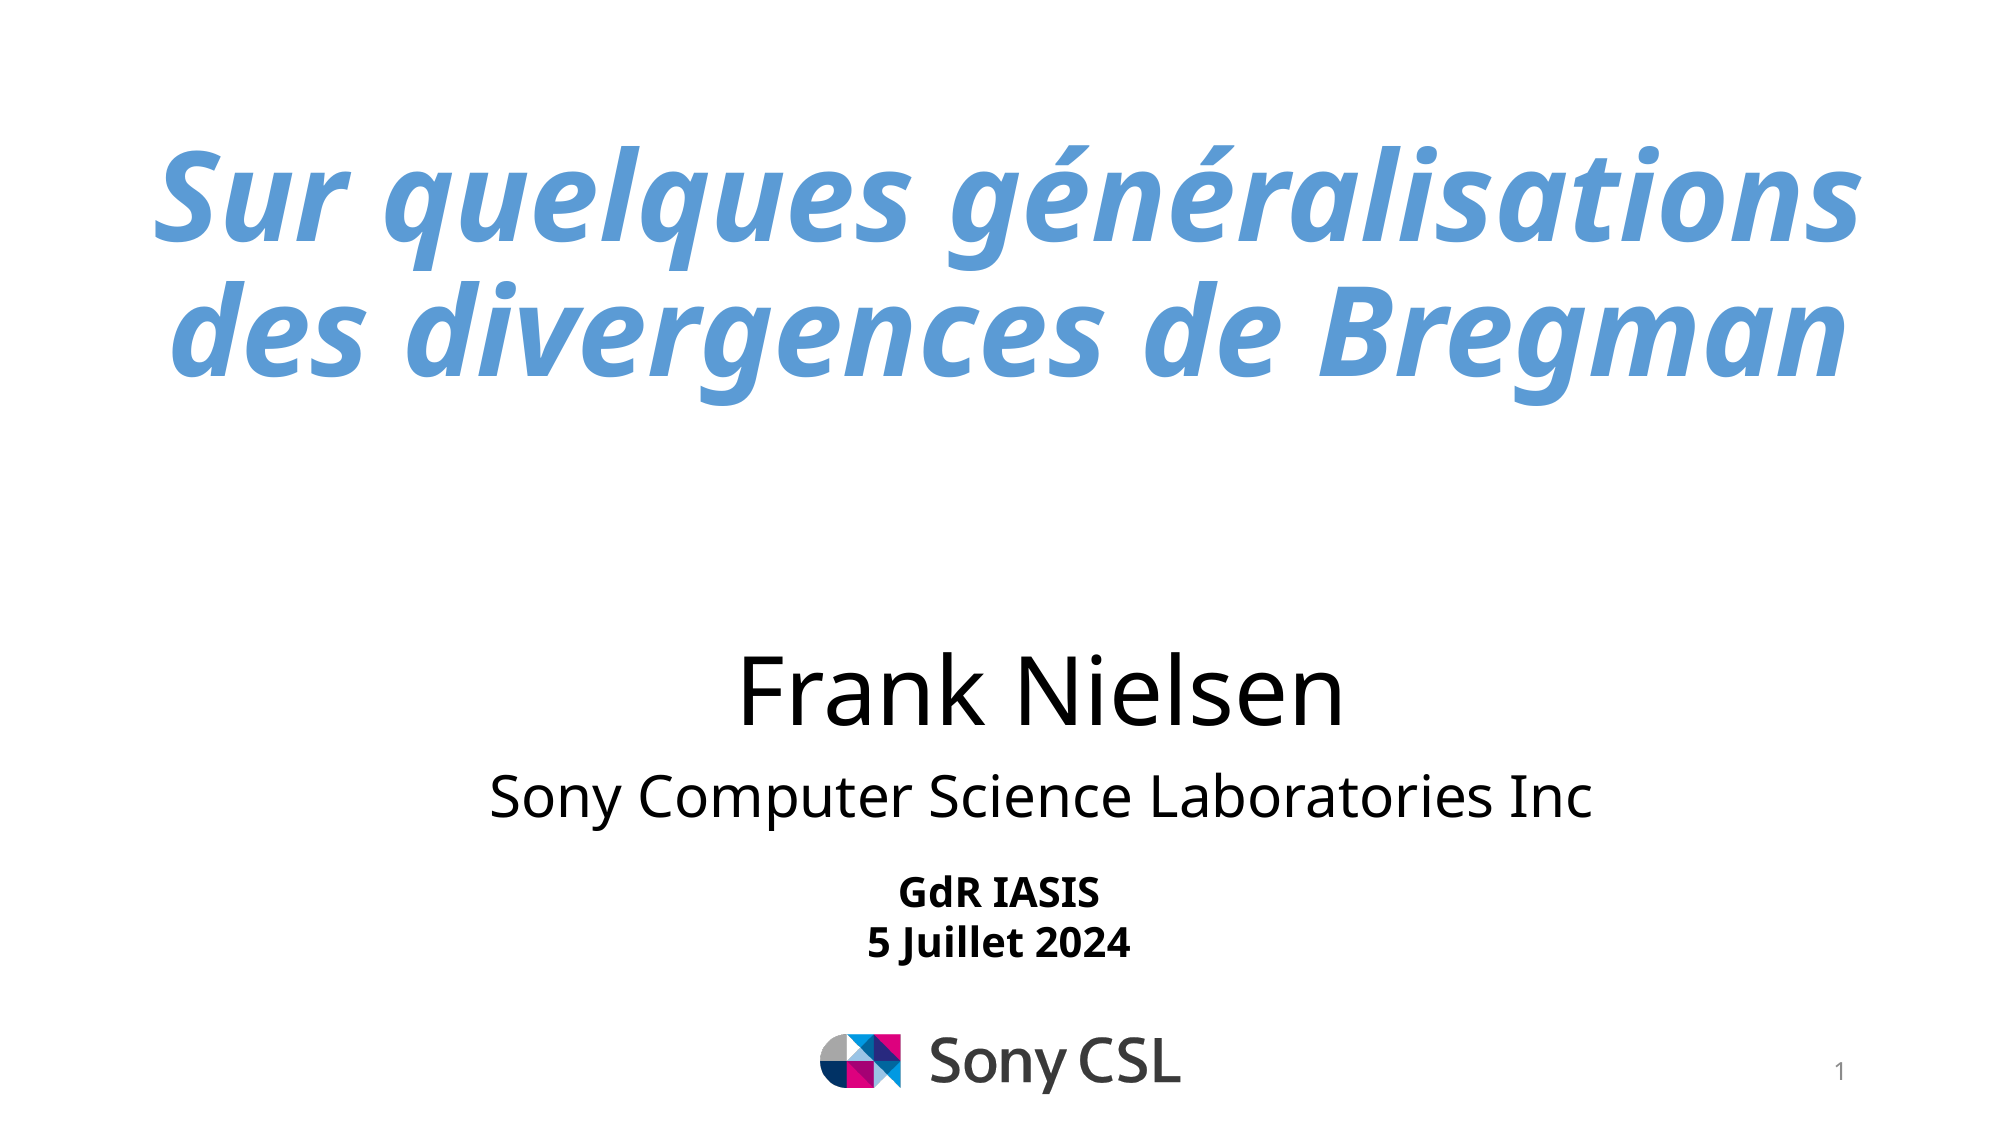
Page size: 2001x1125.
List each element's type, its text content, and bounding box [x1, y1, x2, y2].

text_box GdR IASIS 5 Juillet 2024 [852, 858, 1146, 974]
picture [802, 1010, 1198, 1112]
text_box Sur quelques généralisations des divergences de Bregman [109, 108, 1910, 412]
slide_number 1 [1412, 1042, 1863, 1103]
text_box Frank Nielsen Sony Computer Science Laboratories Inc [291, 635, 1792, 907]
